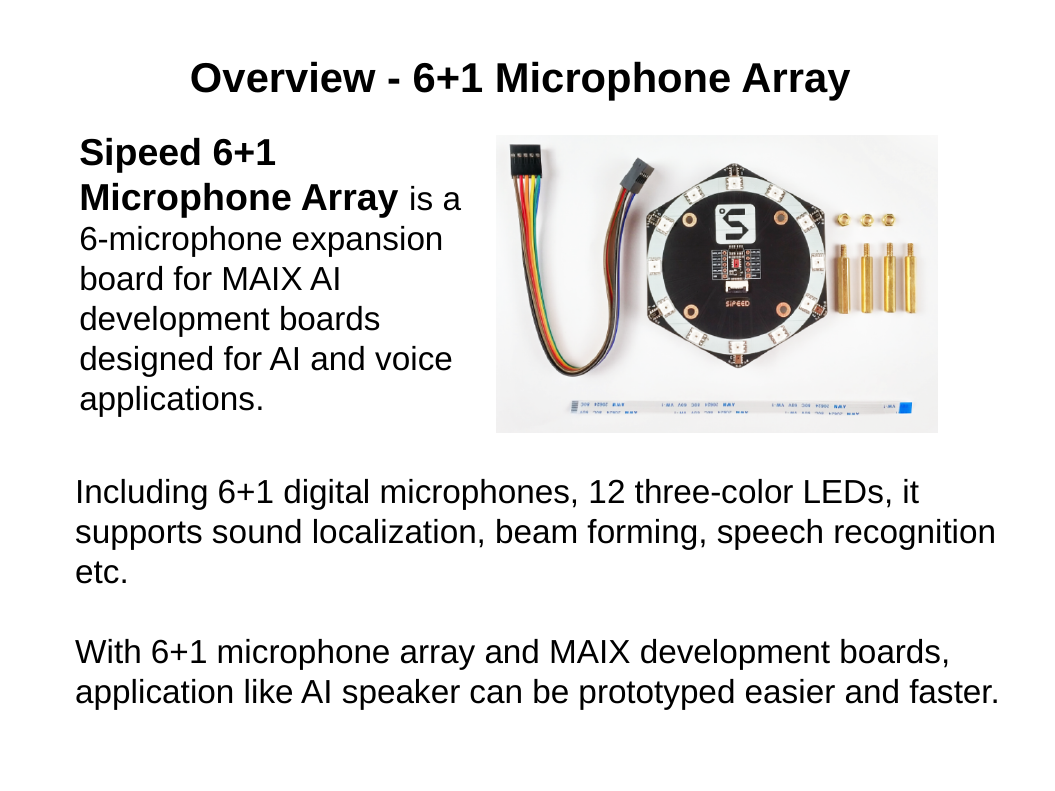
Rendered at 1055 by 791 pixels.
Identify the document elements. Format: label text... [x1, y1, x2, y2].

text_box Including 6+1 digital microphones, 12 three-color LEDs, it supports sound localization, beam forming, speech recognition etc. With 6+1 microphone array and MAIX development boards, application like AI speaker can be prototyped easier and faster. [60, 462, 1028, 717]
text_box Sipeed 6+1 Microphone Array is a 6-microphone expansion board for MAIX AI development boards designed for AI and voice applications. [64, 120, 497, 425]
picture [496, 135, 938, 433]
title Overview - 6+1 Microphone Array [0, 51, 1054, 104]
